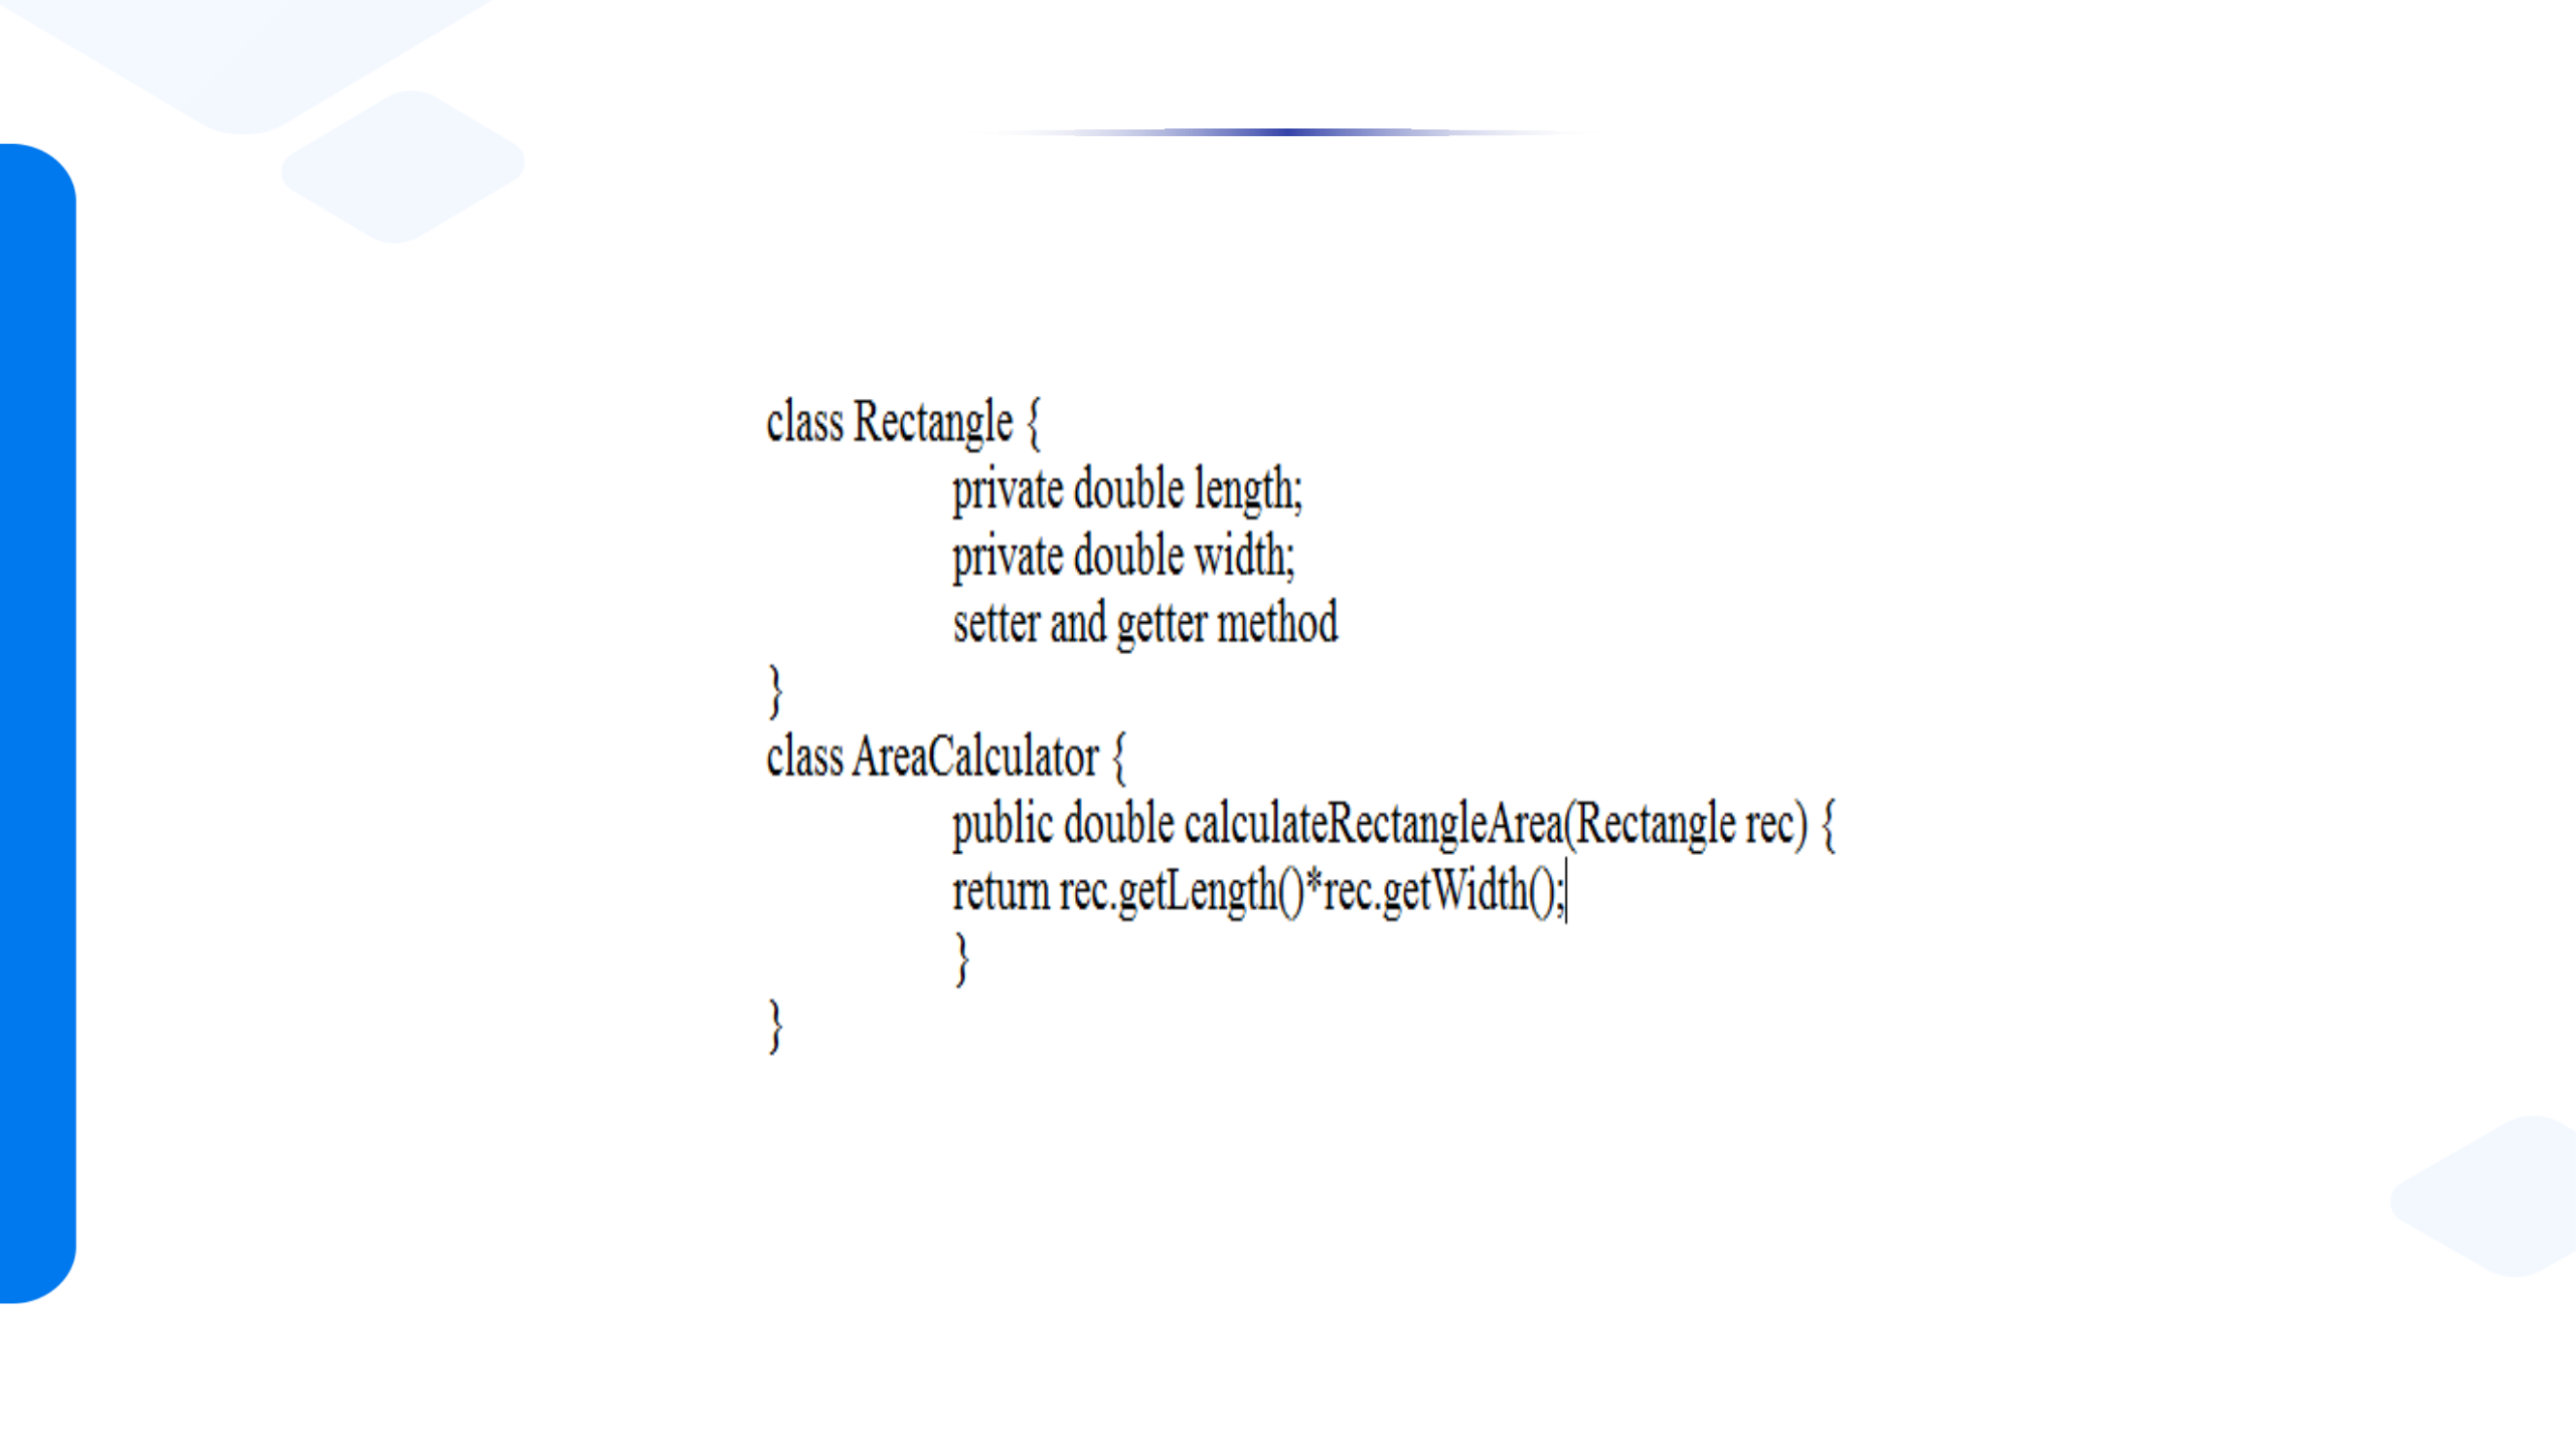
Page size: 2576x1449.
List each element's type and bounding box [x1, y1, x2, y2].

picture [0, 0, 2576, 1449]
text_box [962, 128, 1613, 137]
